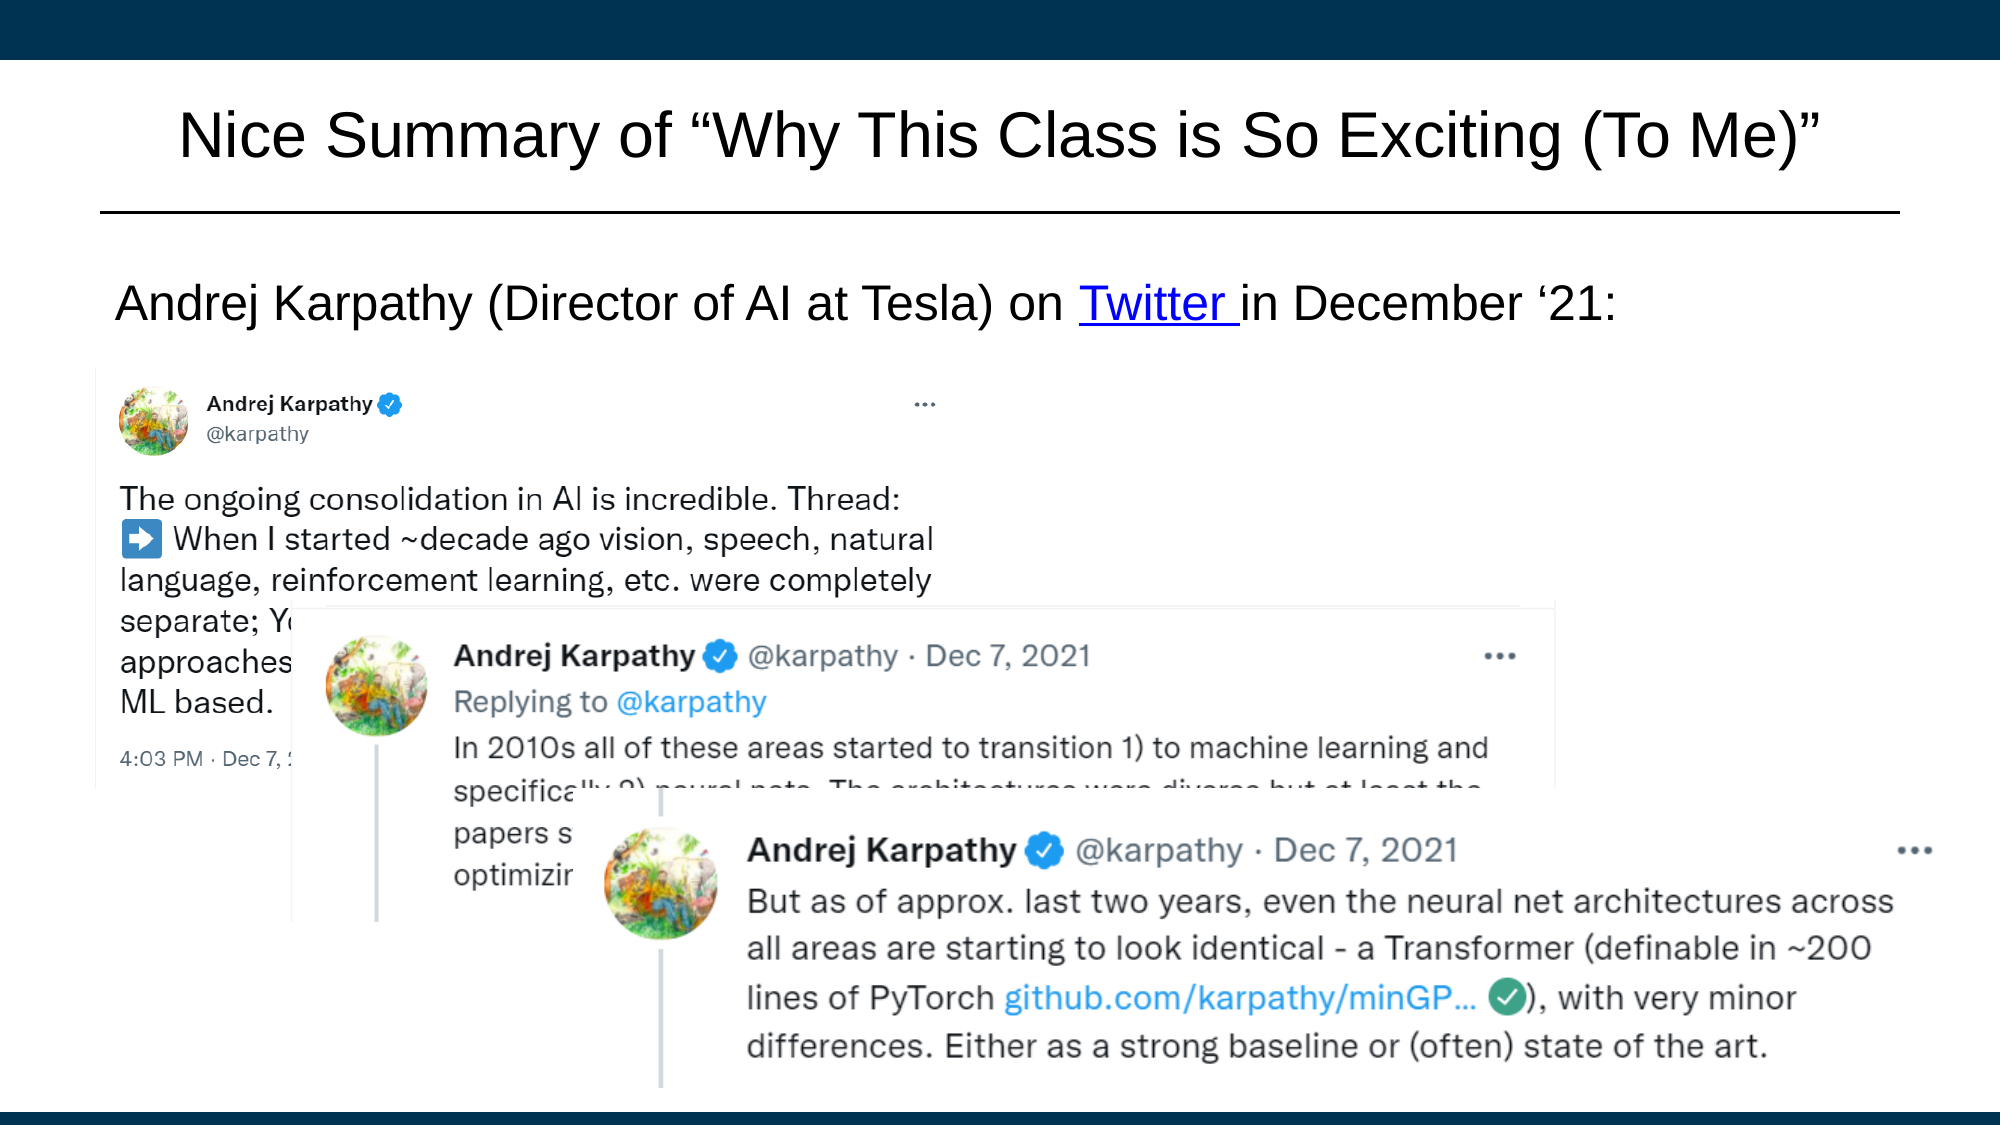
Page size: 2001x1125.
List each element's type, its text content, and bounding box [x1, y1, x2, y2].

list Andrej Karpathy (Director of AI at Tesla) on Twitter in December ‘21: [99, 798, 567, 1005]
title Nice Summary of “Why This Class is So Exciting (To Me)” [99, 37, 1900, 225]
list Andrej Karpathy (Director of AI at Tesla) on Twitter in December ‘21: [99, 262, 1900, 786]
picture [87, 366, 1975, 1089]
